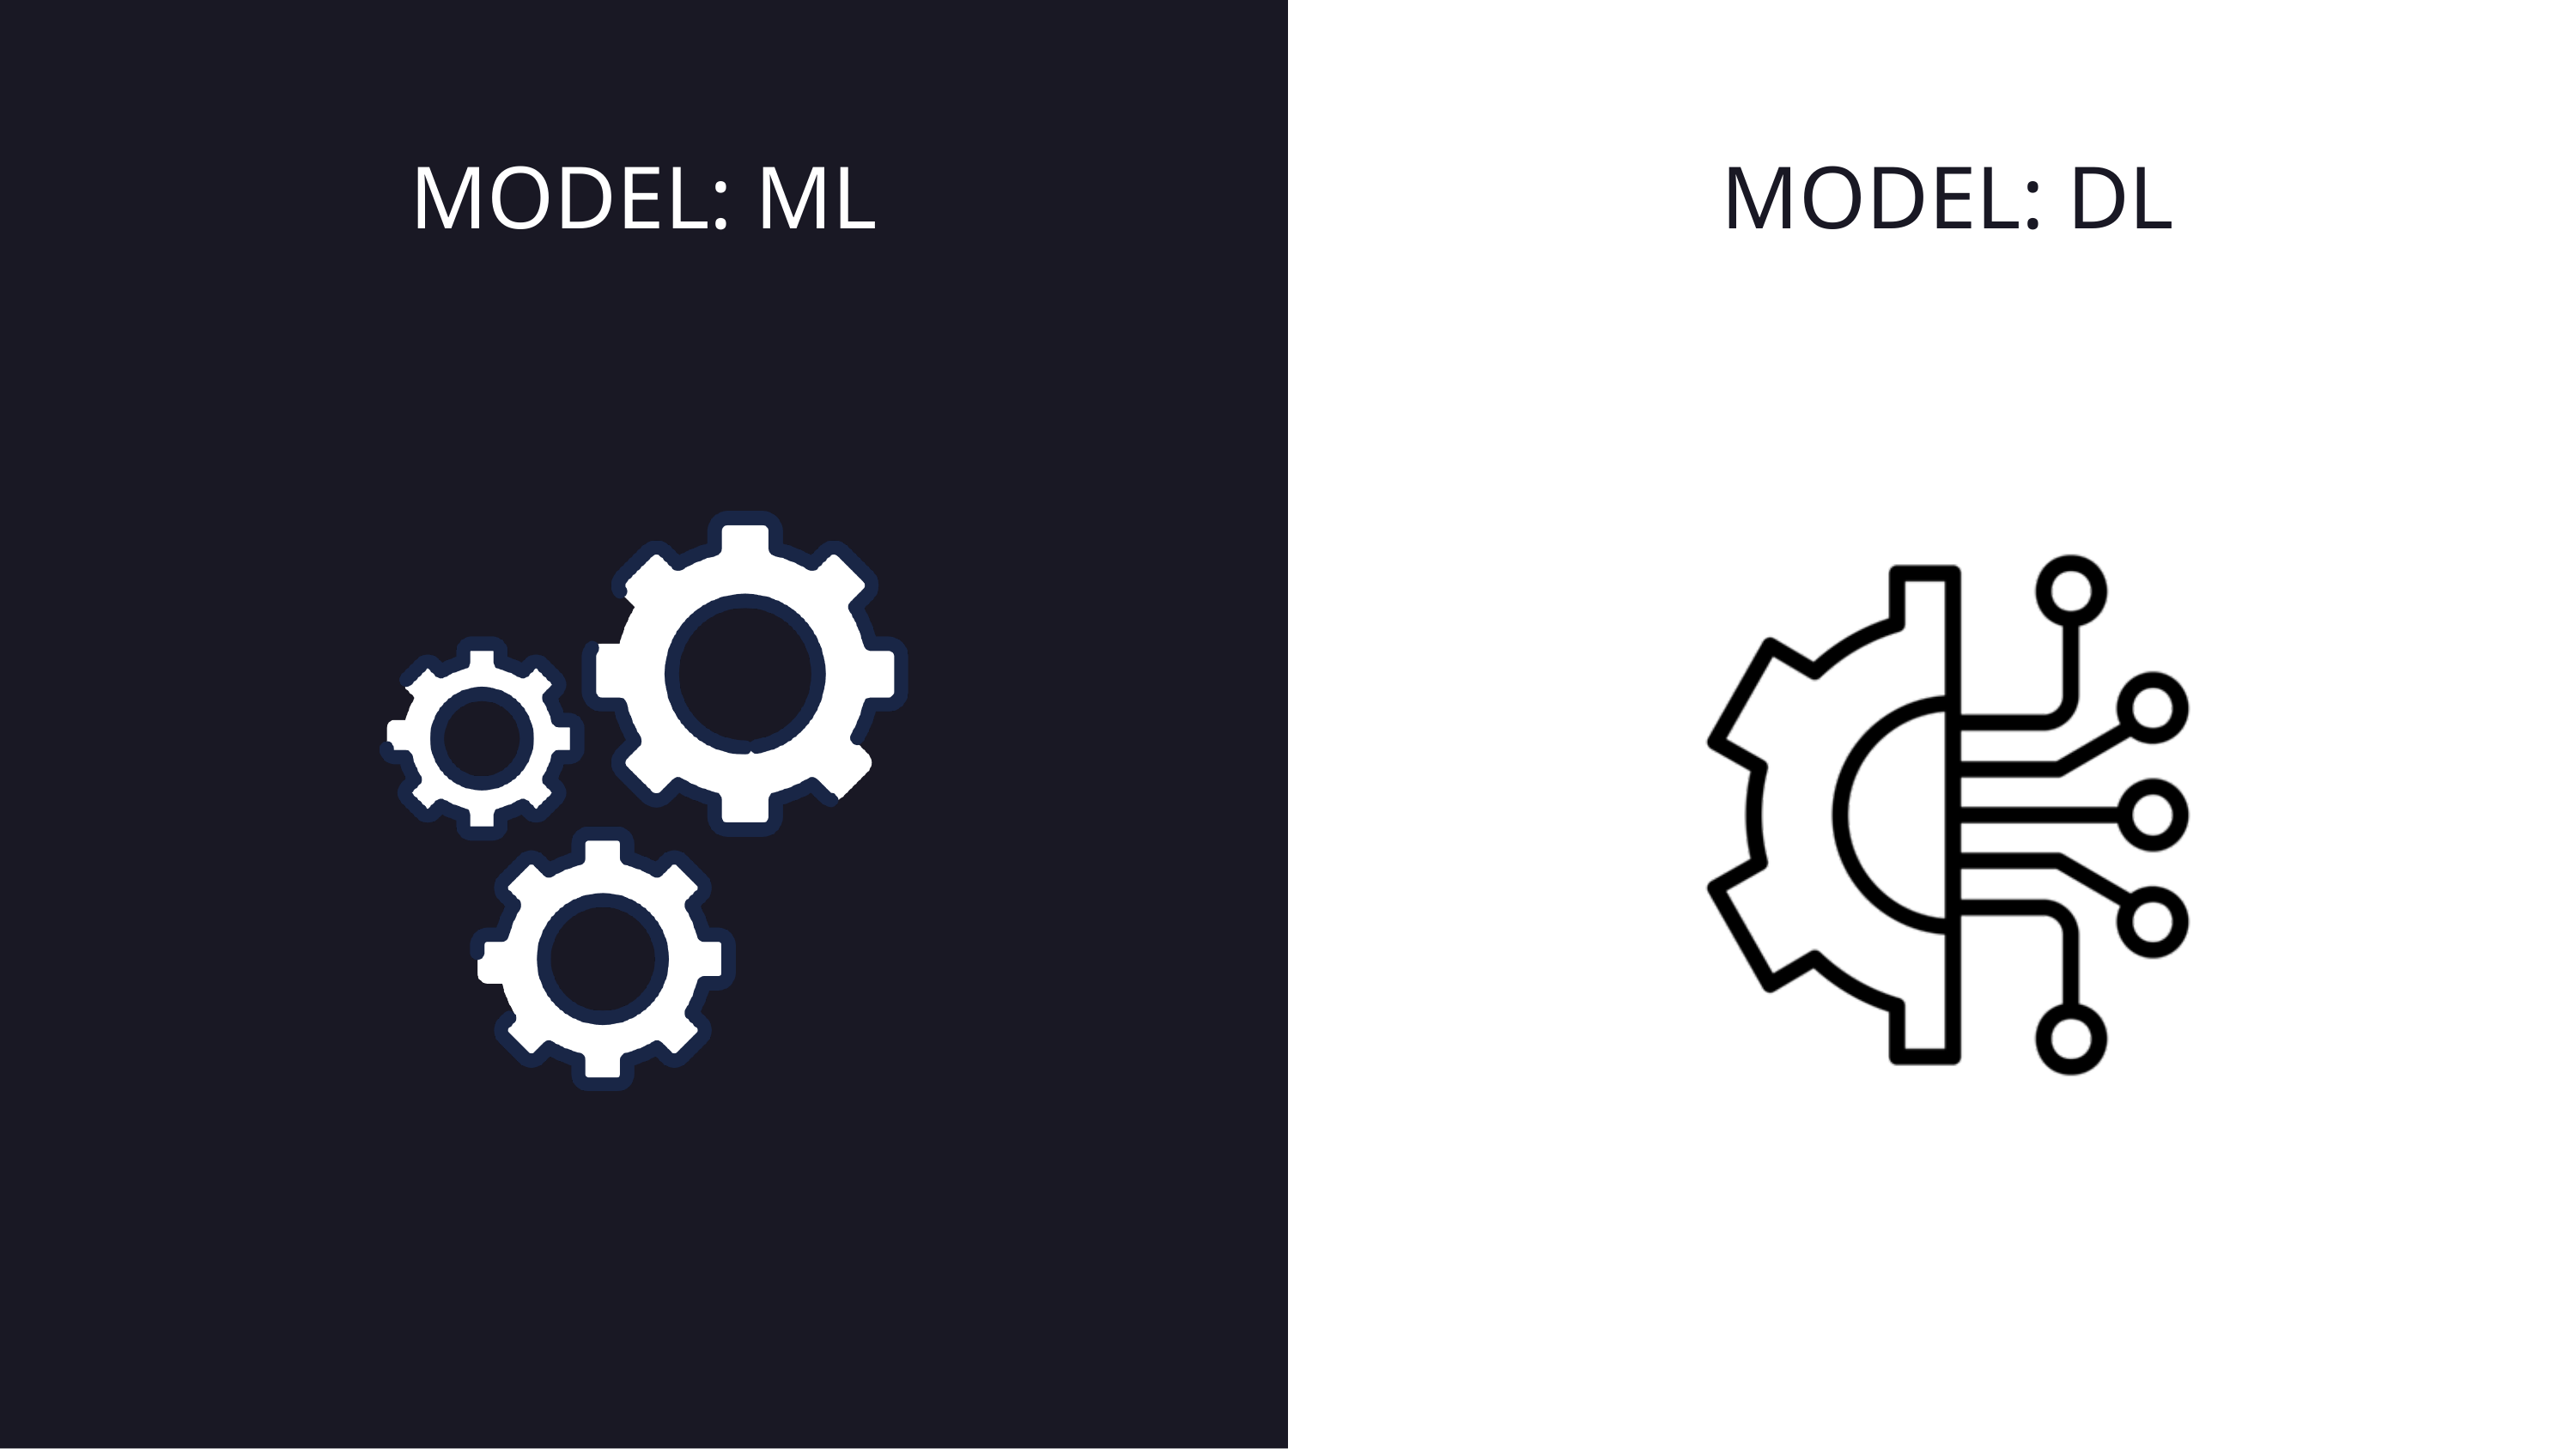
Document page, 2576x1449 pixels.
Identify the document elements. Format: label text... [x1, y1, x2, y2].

text_box [1643, 511, 2253, 1120]
text_box MODEL: DL [1523, 151, 2373, 246]
text_box [379, 511, 908, 1091]
text_box [0, 0, 1288, 1449]
text_box MODEL: ML [219, 151, 1069, 246]
